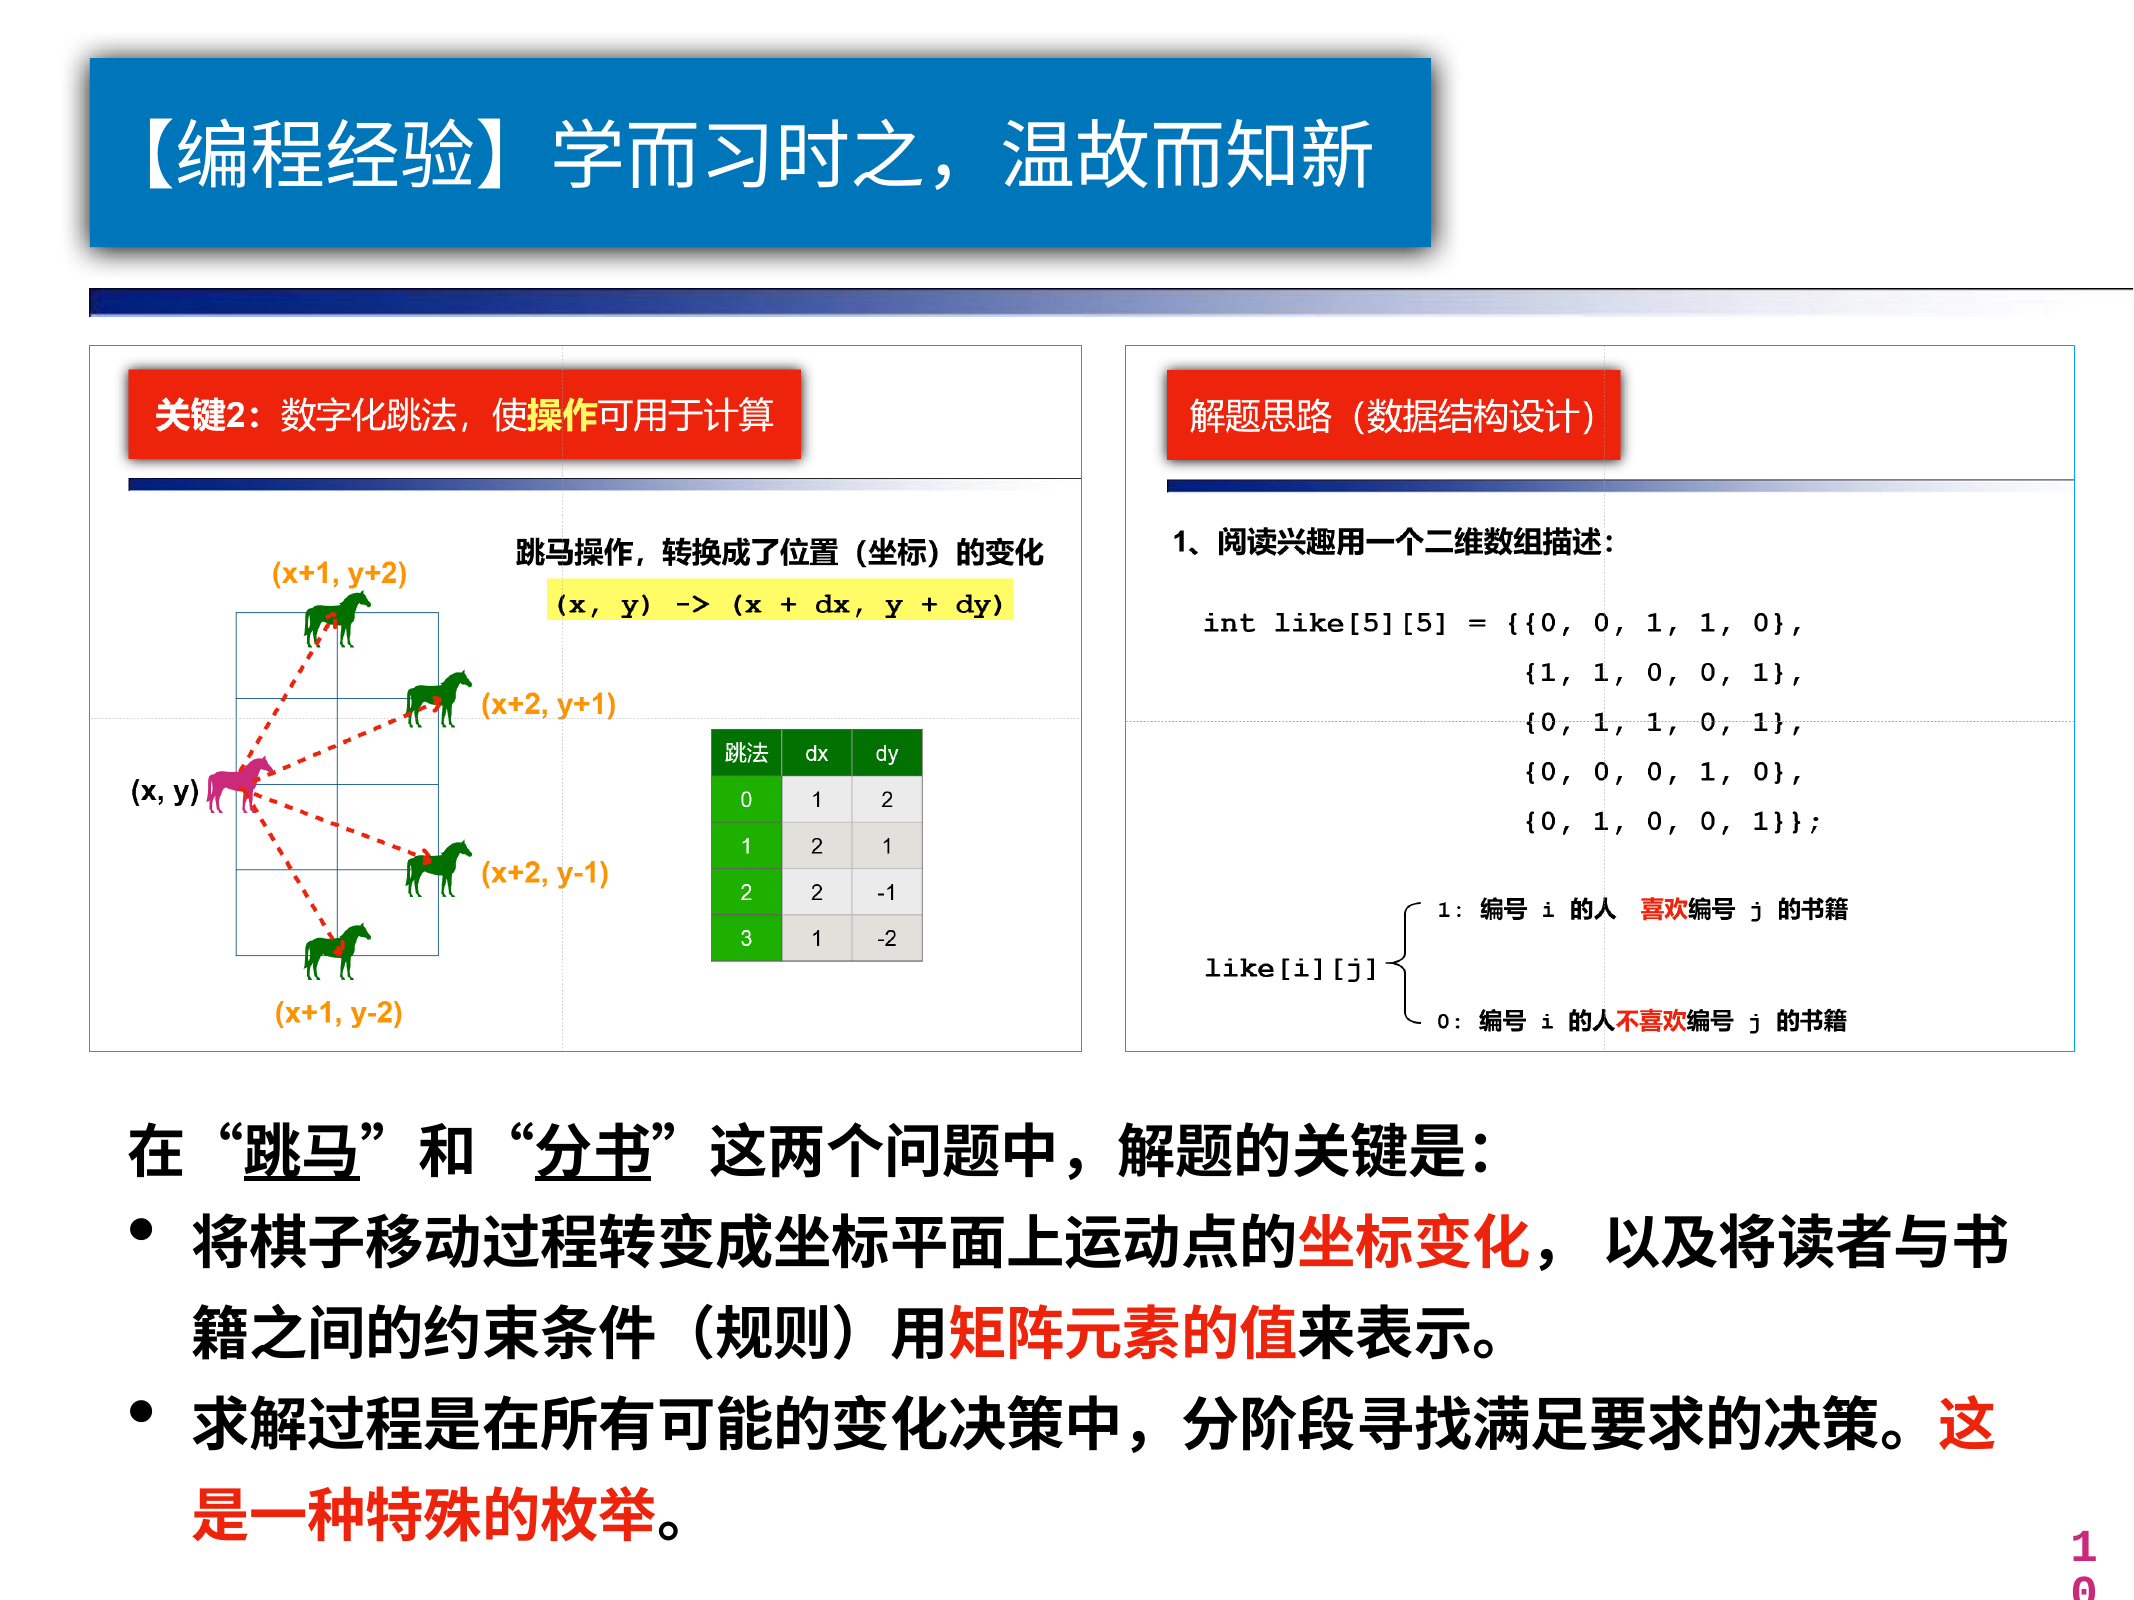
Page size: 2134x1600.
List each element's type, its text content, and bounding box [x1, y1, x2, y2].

slide_number 10 [2059, 1504, 2112, 1582]
title 【编程经验】学而习时之，温故而知新 [89, 57, 1432, 248]
text_box 在“跳马”和“分书”这两个问题中，解题的关键是： 将棋子移动过程转变成坐标平面上运动点的坐标变化， 以及将读者与书籍之间的约束条件（规则）用矩阵元素的值来表示。 求解过程是在所有可能的变化决策中，分阶段寻找满足要求的决策。这是一种特殊的枚举。 [118, 1084, 2045, 1556]
picture [1125, 345, 2075, 1052]
picture [89, 288, 2134, 317]
picture [89, 345, 1083, 1052]
